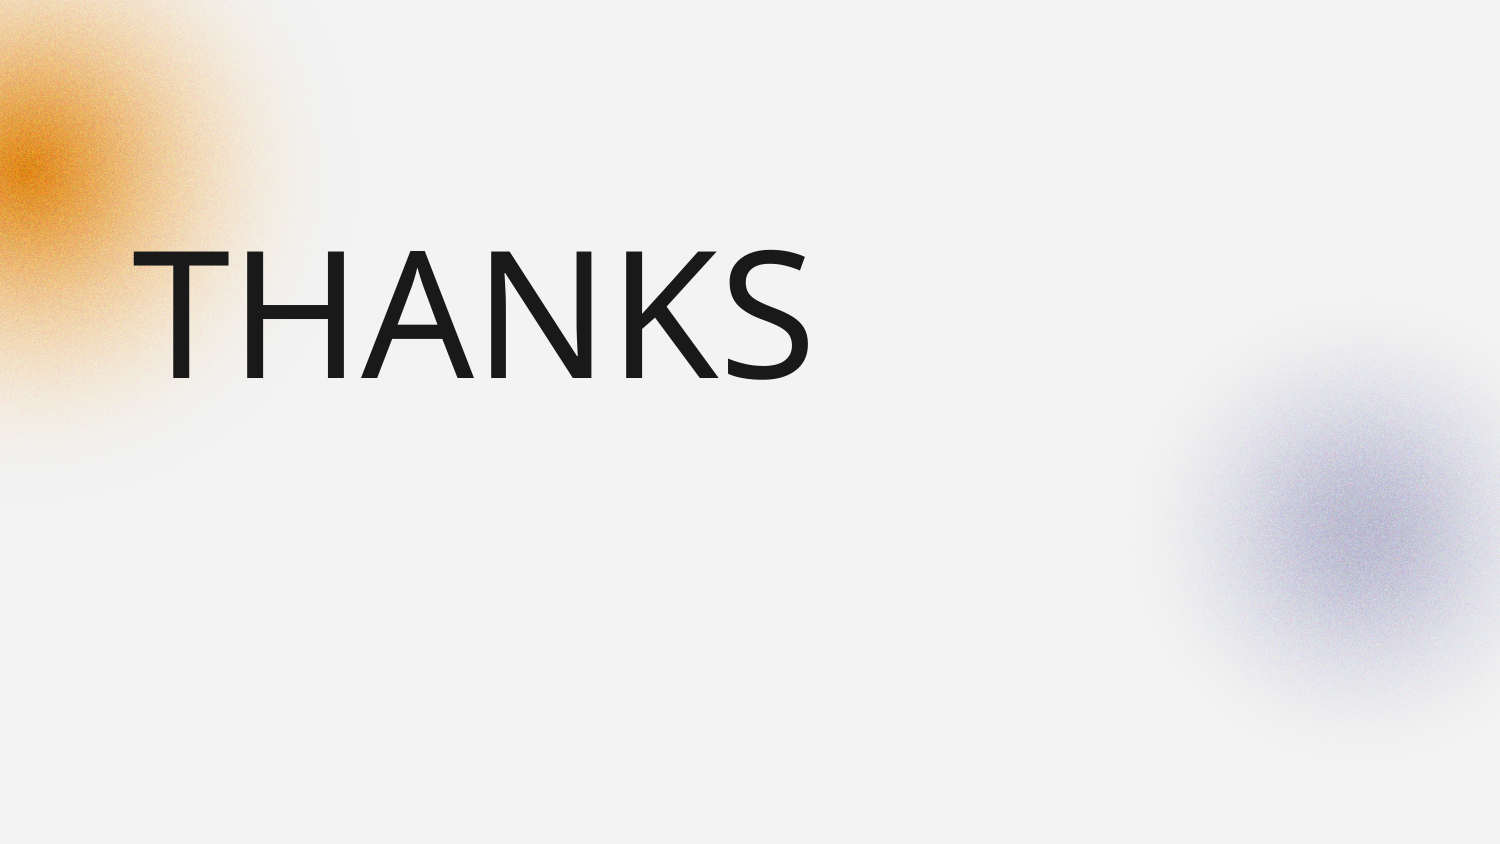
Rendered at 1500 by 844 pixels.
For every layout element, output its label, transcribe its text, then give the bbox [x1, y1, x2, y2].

title THANKS [117, 146, 1134, 496]
picture [1092, 260, 1500, 800]
picture [0, 0, 417, 561]
